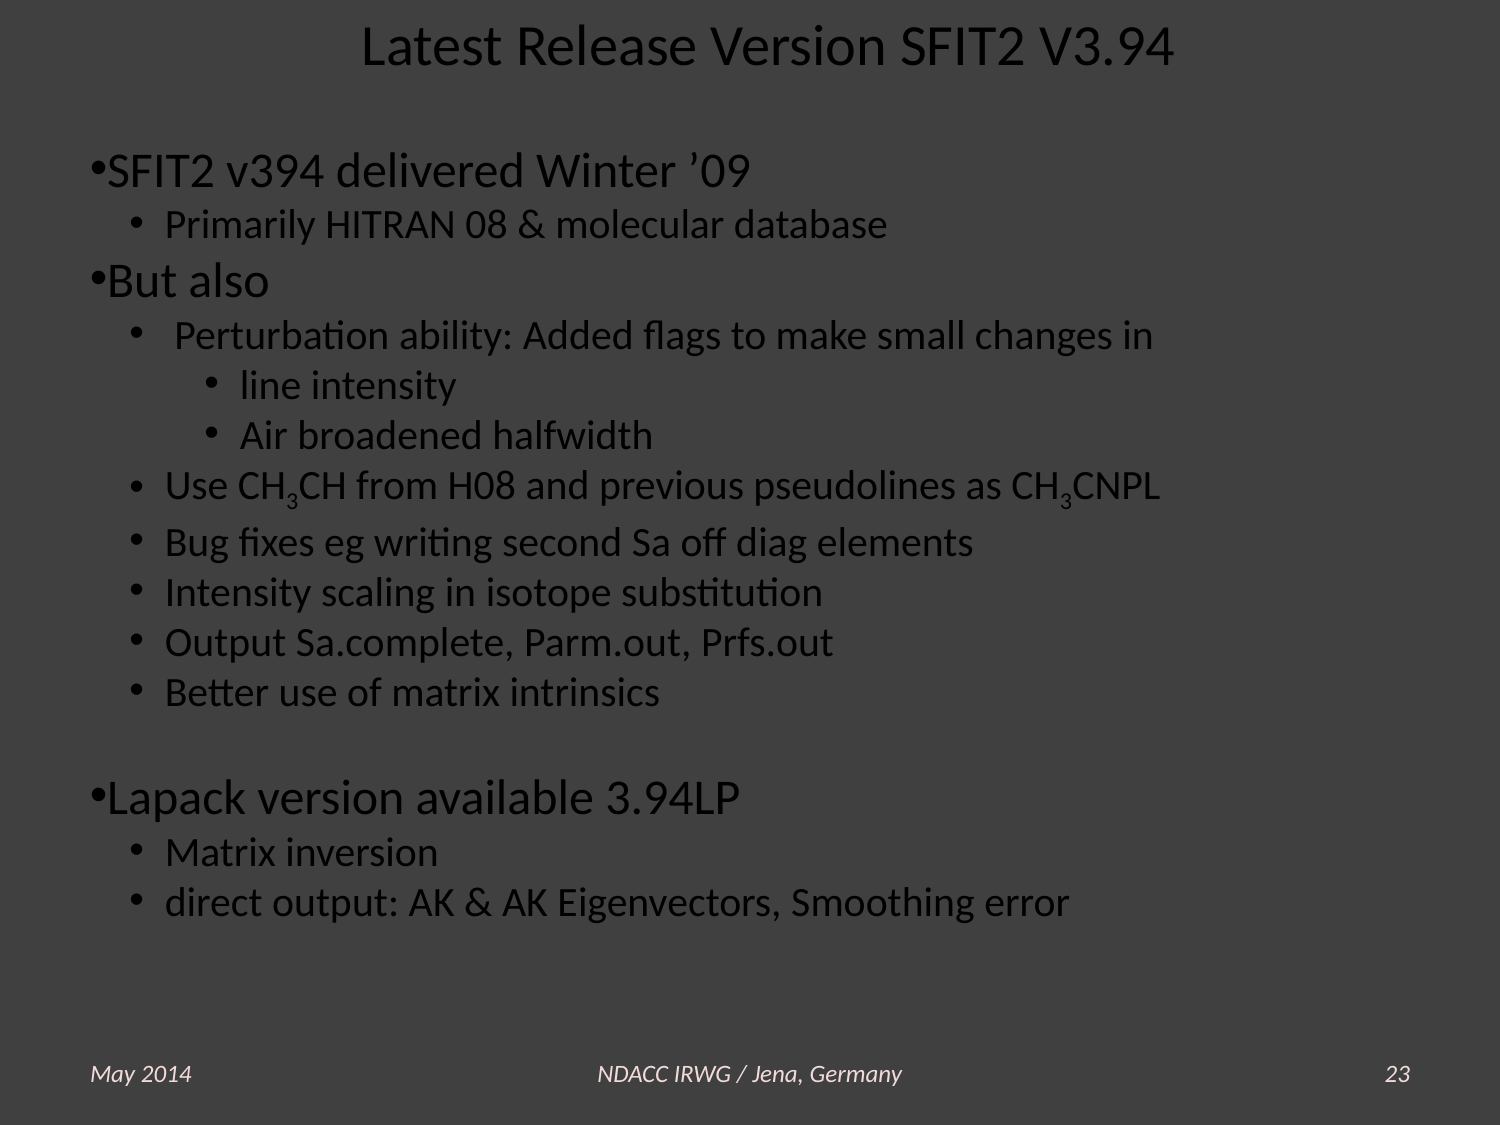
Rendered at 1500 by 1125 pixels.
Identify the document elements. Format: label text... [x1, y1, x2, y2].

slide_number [75, 1042, 425, 1103]
text_box Latest Release Version SFIT2 V3.94 SFIT2 v394 delivered Winter ’09 Primarily HITRAN 08 & molecular database But also Perturbation ability: Added flags to make small changes in line intensity Air broadened halfwidth Use CH3CH from H08 and previous pseudolines as CH3CNPL Bug fixes eg writing second Sa off diag elements Intensity scaling in isotope substitution Output Sa.complete, Parm.out, Prfs.out Better use of matrix intrinsics Lapack version available 3.94LP Matrix inversion direct output: AK & AK Eigenvectors, Smoothing error [75, 0, 1463, 1052]
slide_number 23 [1074, 1042, 1425, 1103]
footer NDACC IRWG / Jena, Germany [512, 1042, 988, 1103]
